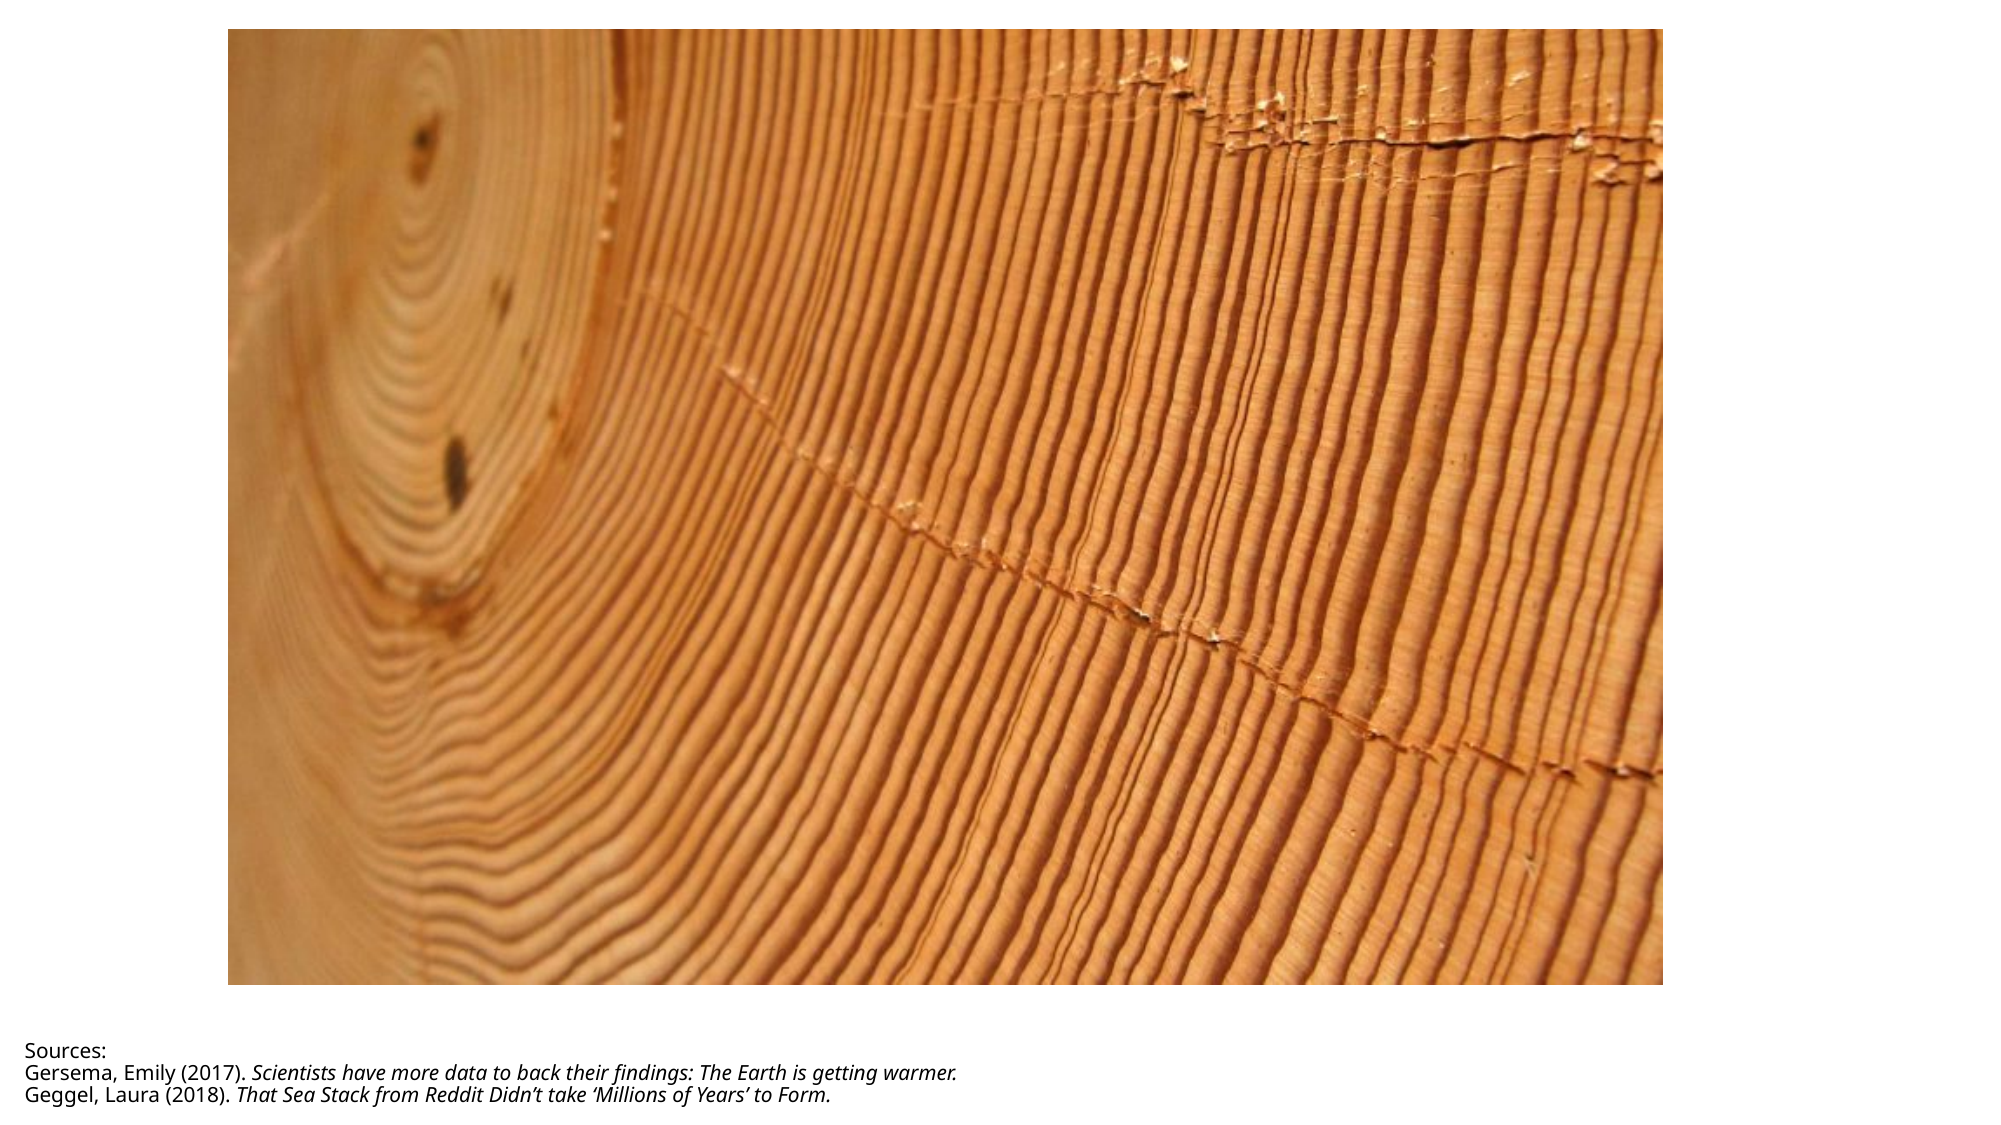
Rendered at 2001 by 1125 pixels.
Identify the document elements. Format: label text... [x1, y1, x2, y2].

picture [228, 29, 1663, 985]
text_box Sources: Gersema, Emily (2017). Scientists have more data to back their findings: The Earth is getting warmer. Geggel, Laura (2018). That Sea Stack from Reddit Didn’t take ‘Millions of Years’ to Form. [9, 1015, 999, 1115]
